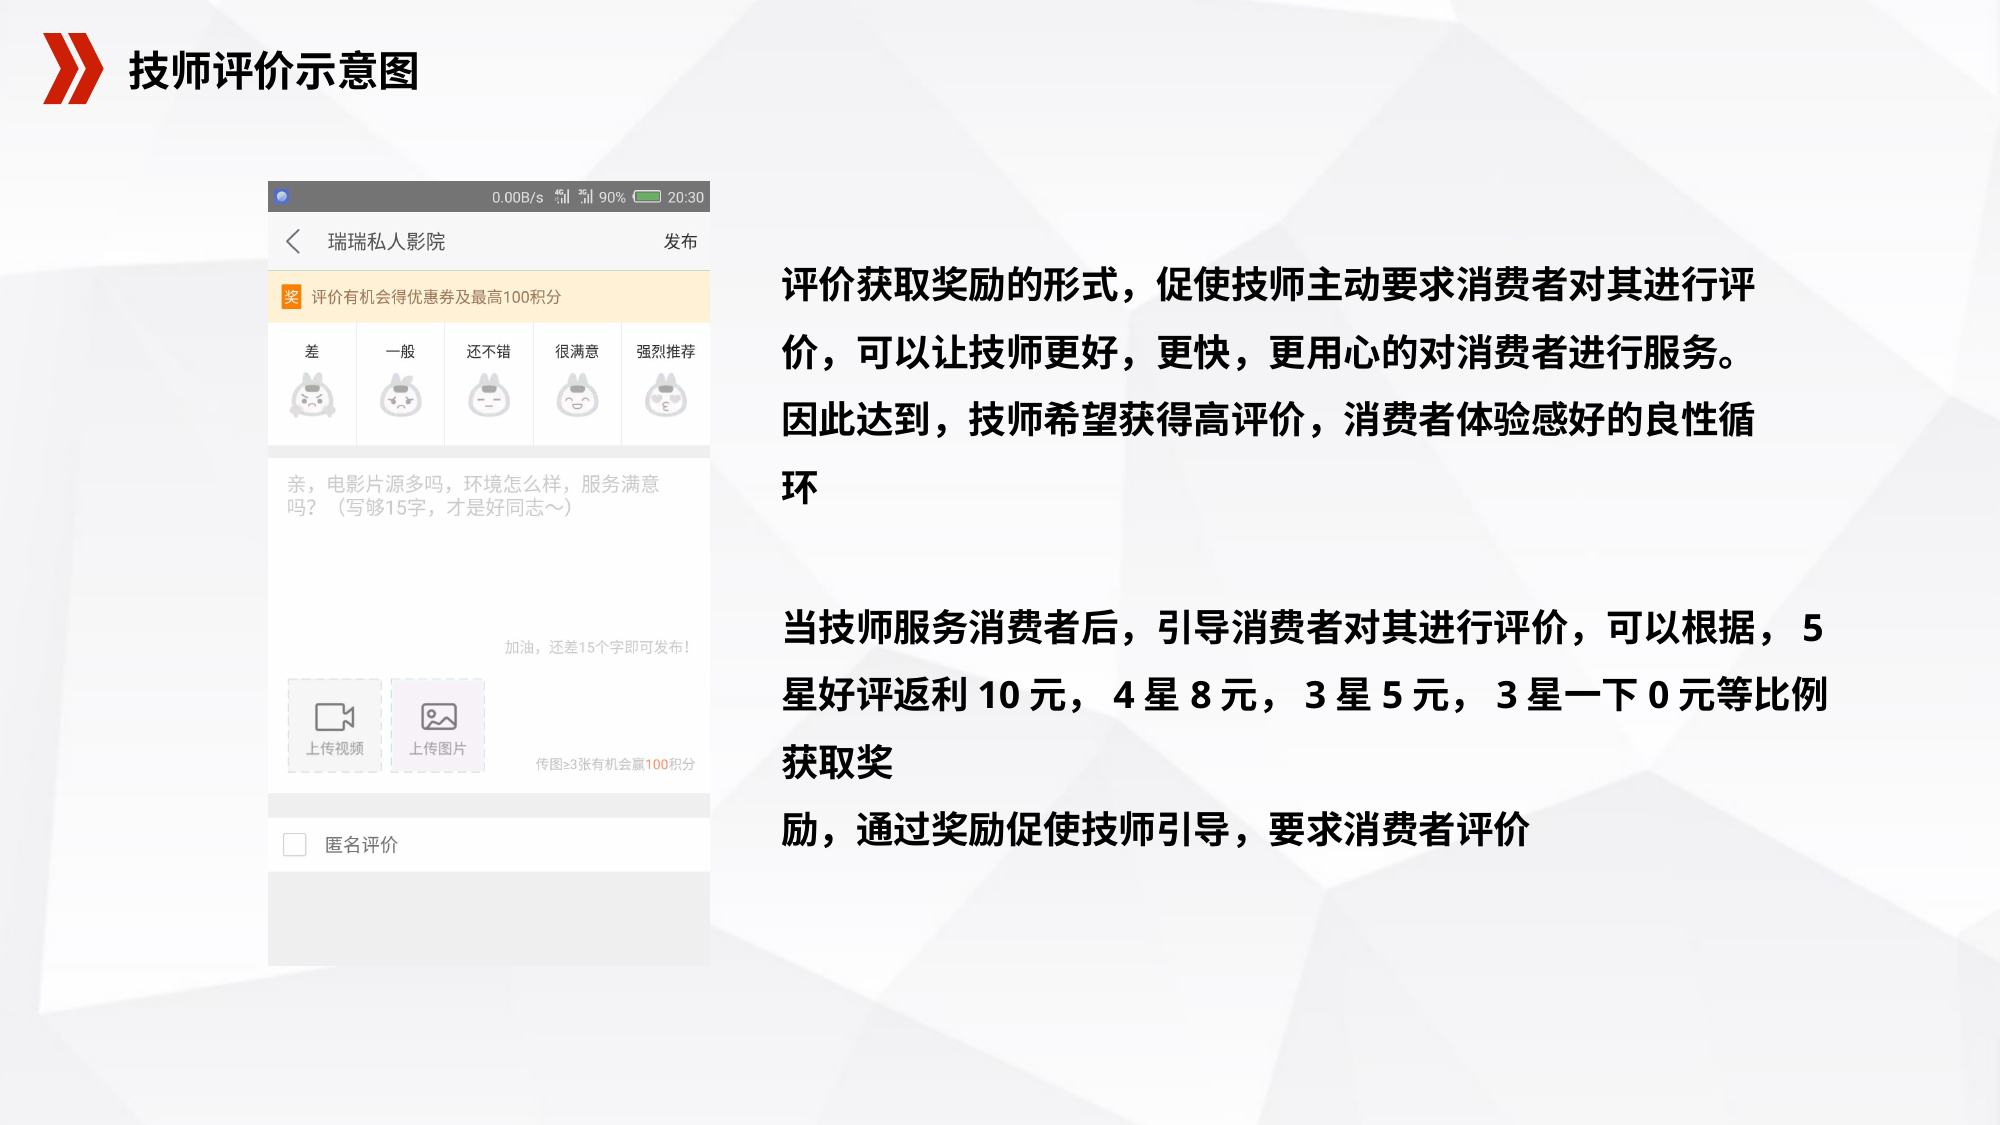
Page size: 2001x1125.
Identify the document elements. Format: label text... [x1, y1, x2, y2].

picture [0, 0, 2000, 1125]
text_box 评价获取奖励的形式，促使技师主动要求消费者对其进行评价，可以让技师更好，更快，更用心的对消费者进行服务。因此达到，技师希望获得高评价，消费者体验感好的良性循环 [766, 231, 1804, 517]
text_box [43, 33, 104, 105]
text_box 技师评价示意图 [128, 44, 645, 96]
text_box 当技师服务消费者后，引导消费者对其进行评价，可以根据，5星好评返利10元，4星8元，3星5元，3星一下0元等比例获取奖 励，通过奖励促使技师引导，要求消费者评价 [766, 573, 1849, 859]
